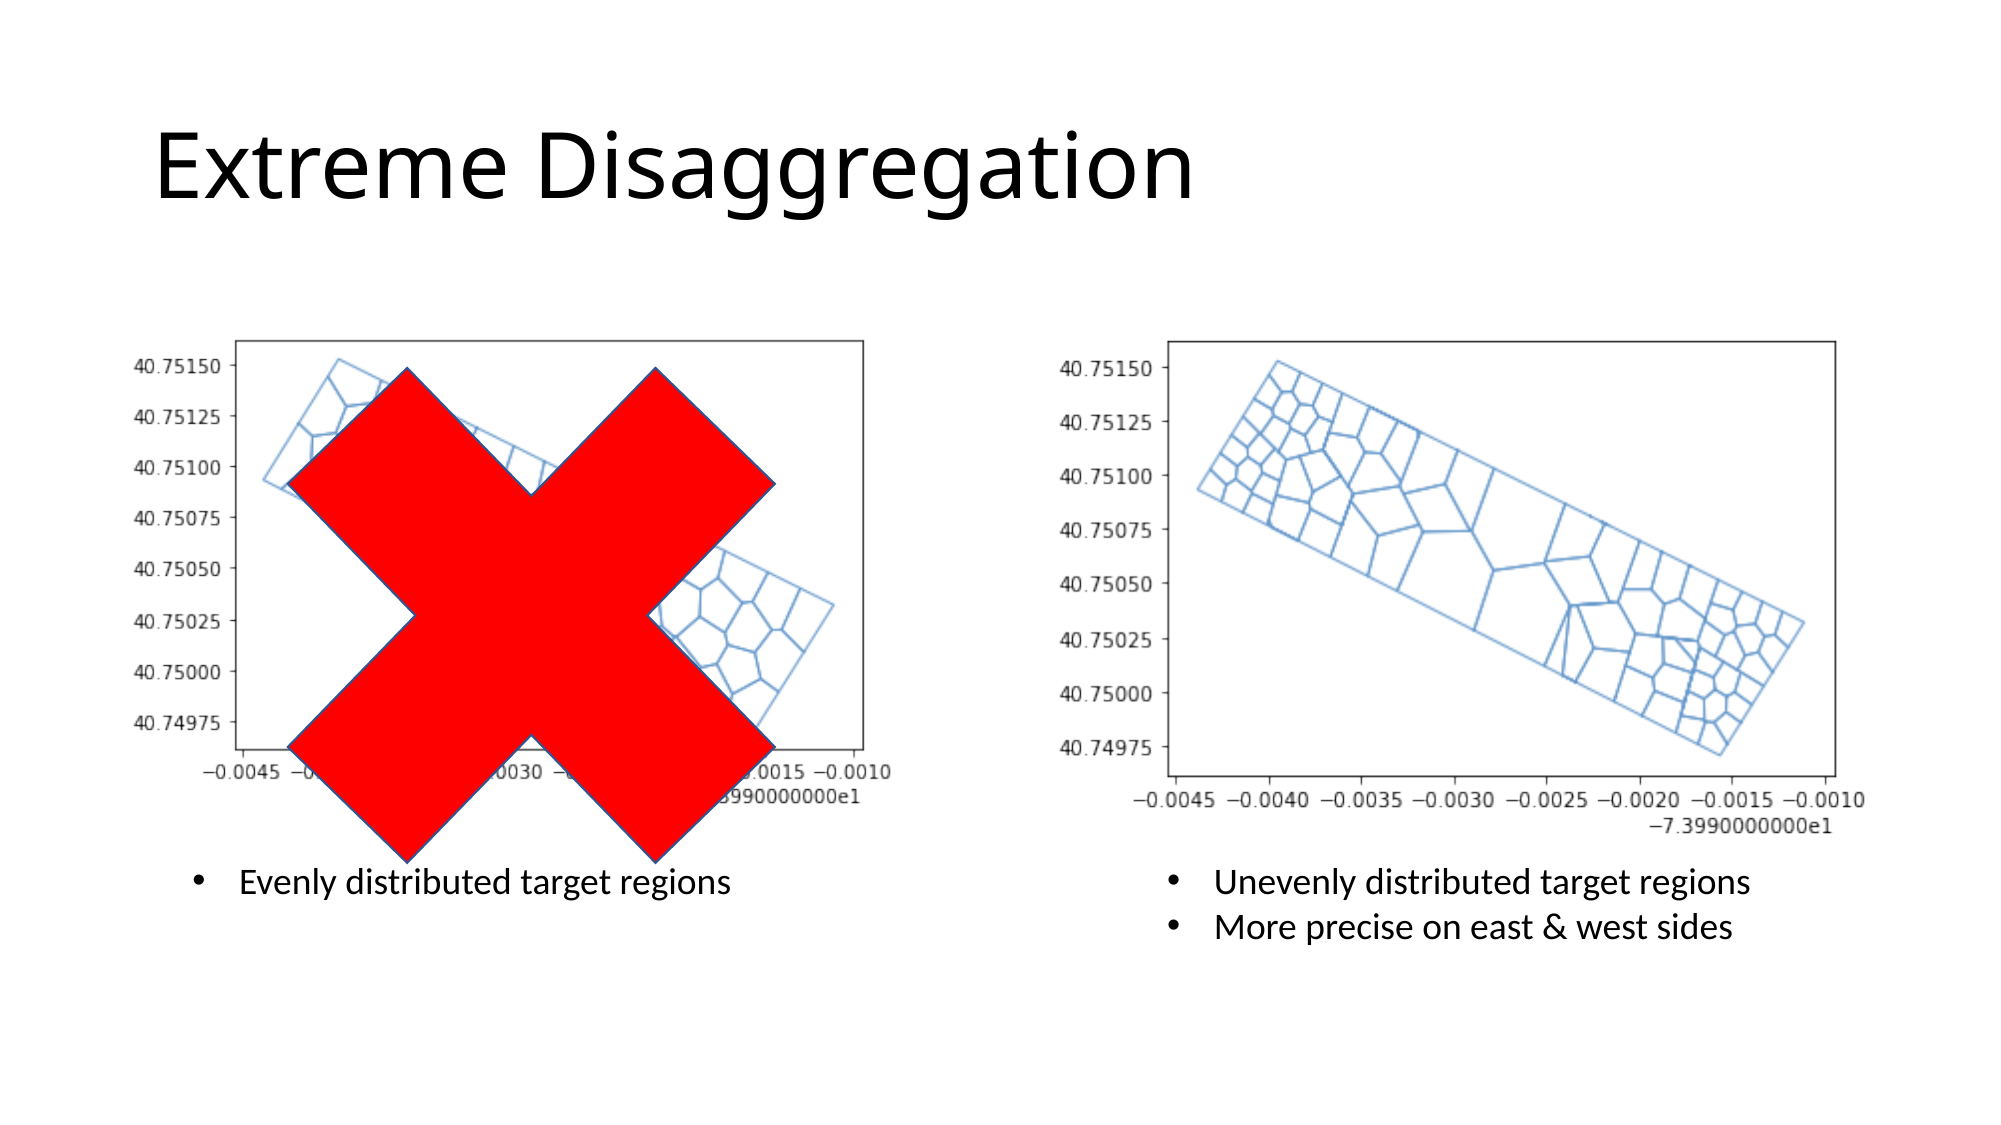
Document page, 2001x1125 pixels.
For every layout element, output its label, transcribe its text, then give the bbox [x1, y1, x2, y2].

text_box [360, 819, 452, 865]
picture [119, 329, 906, 819]
title Extreme Disaggregation [137, 59, 1863, 278]
text_box Unevenly distributed target regions More precise on east & west sides [1152, 850, 1881, 955]
picture [1044, 329, 1881, 850]
text_box Evenly distributed target regions [177, 849, 906, 909]
text_box [611, 819, 703, 865]
